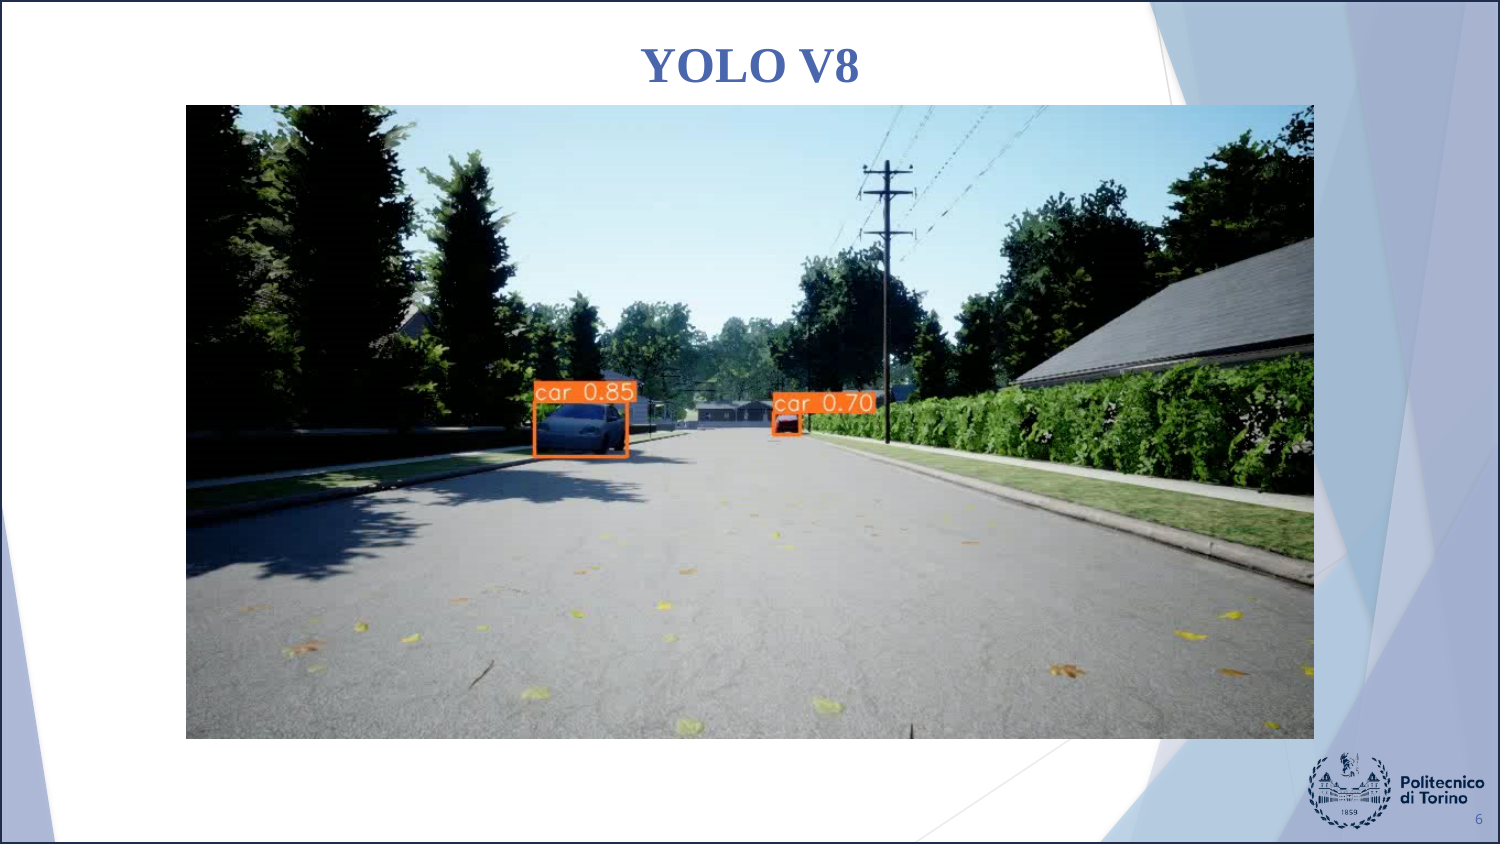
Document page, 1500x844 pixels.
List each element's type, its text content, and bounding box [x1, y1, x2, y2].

text_box YOLO V8 [508, 24, 992, 100]
slide_number 6 [1413, 797, 1498, 843]
picture [1290, 743, 1500, 844]
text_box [185, 104, 1315, 740]
